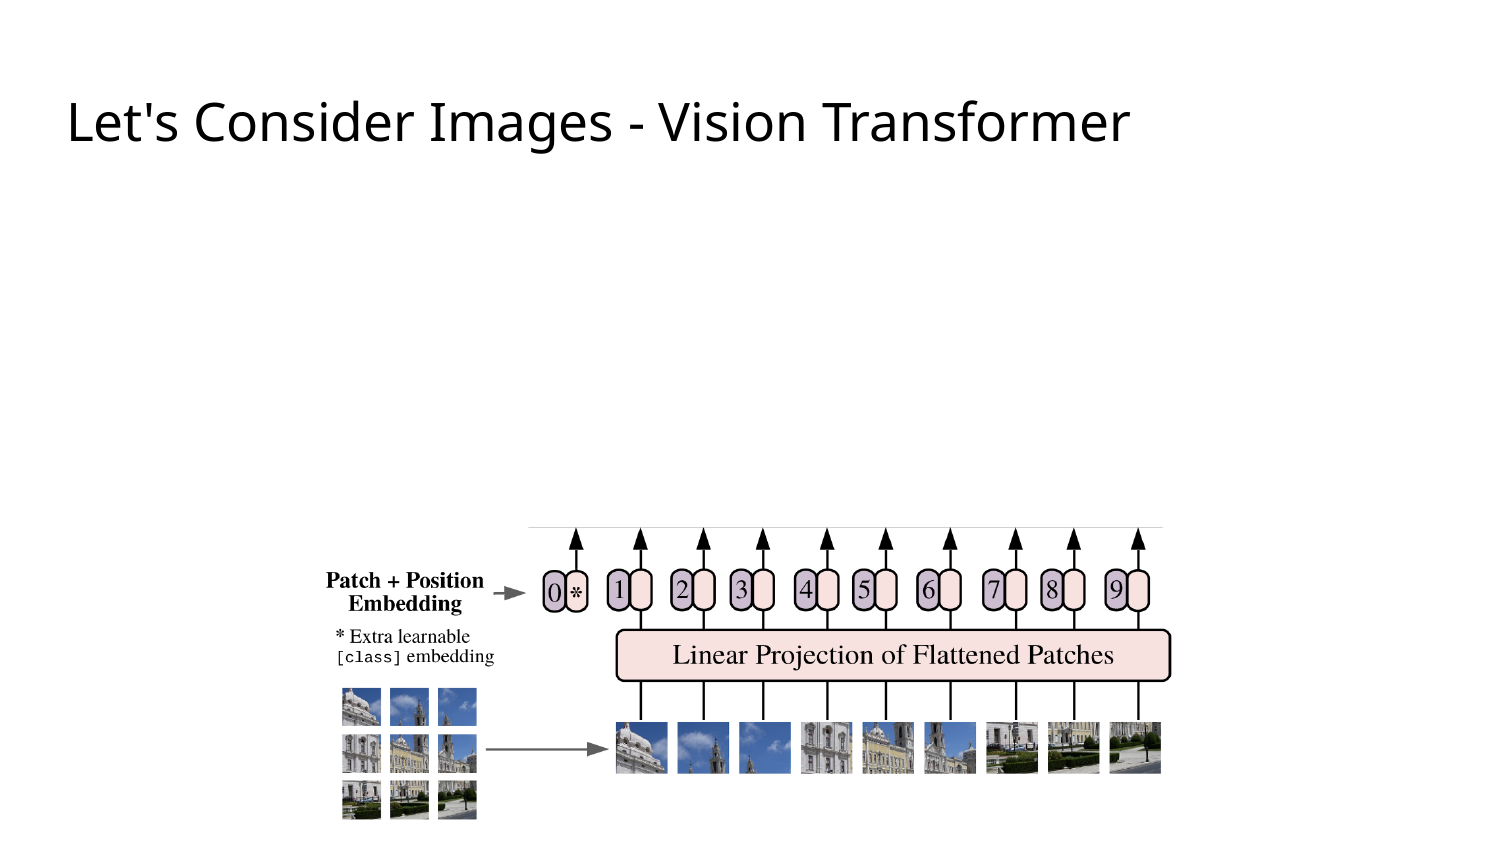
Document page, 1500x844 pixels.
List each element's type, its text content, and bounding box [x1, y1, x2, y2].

picture [302, 527, 1198, 844]
title Let's Consider Images - Vision Transformer [51, 72, 1449, 167]
